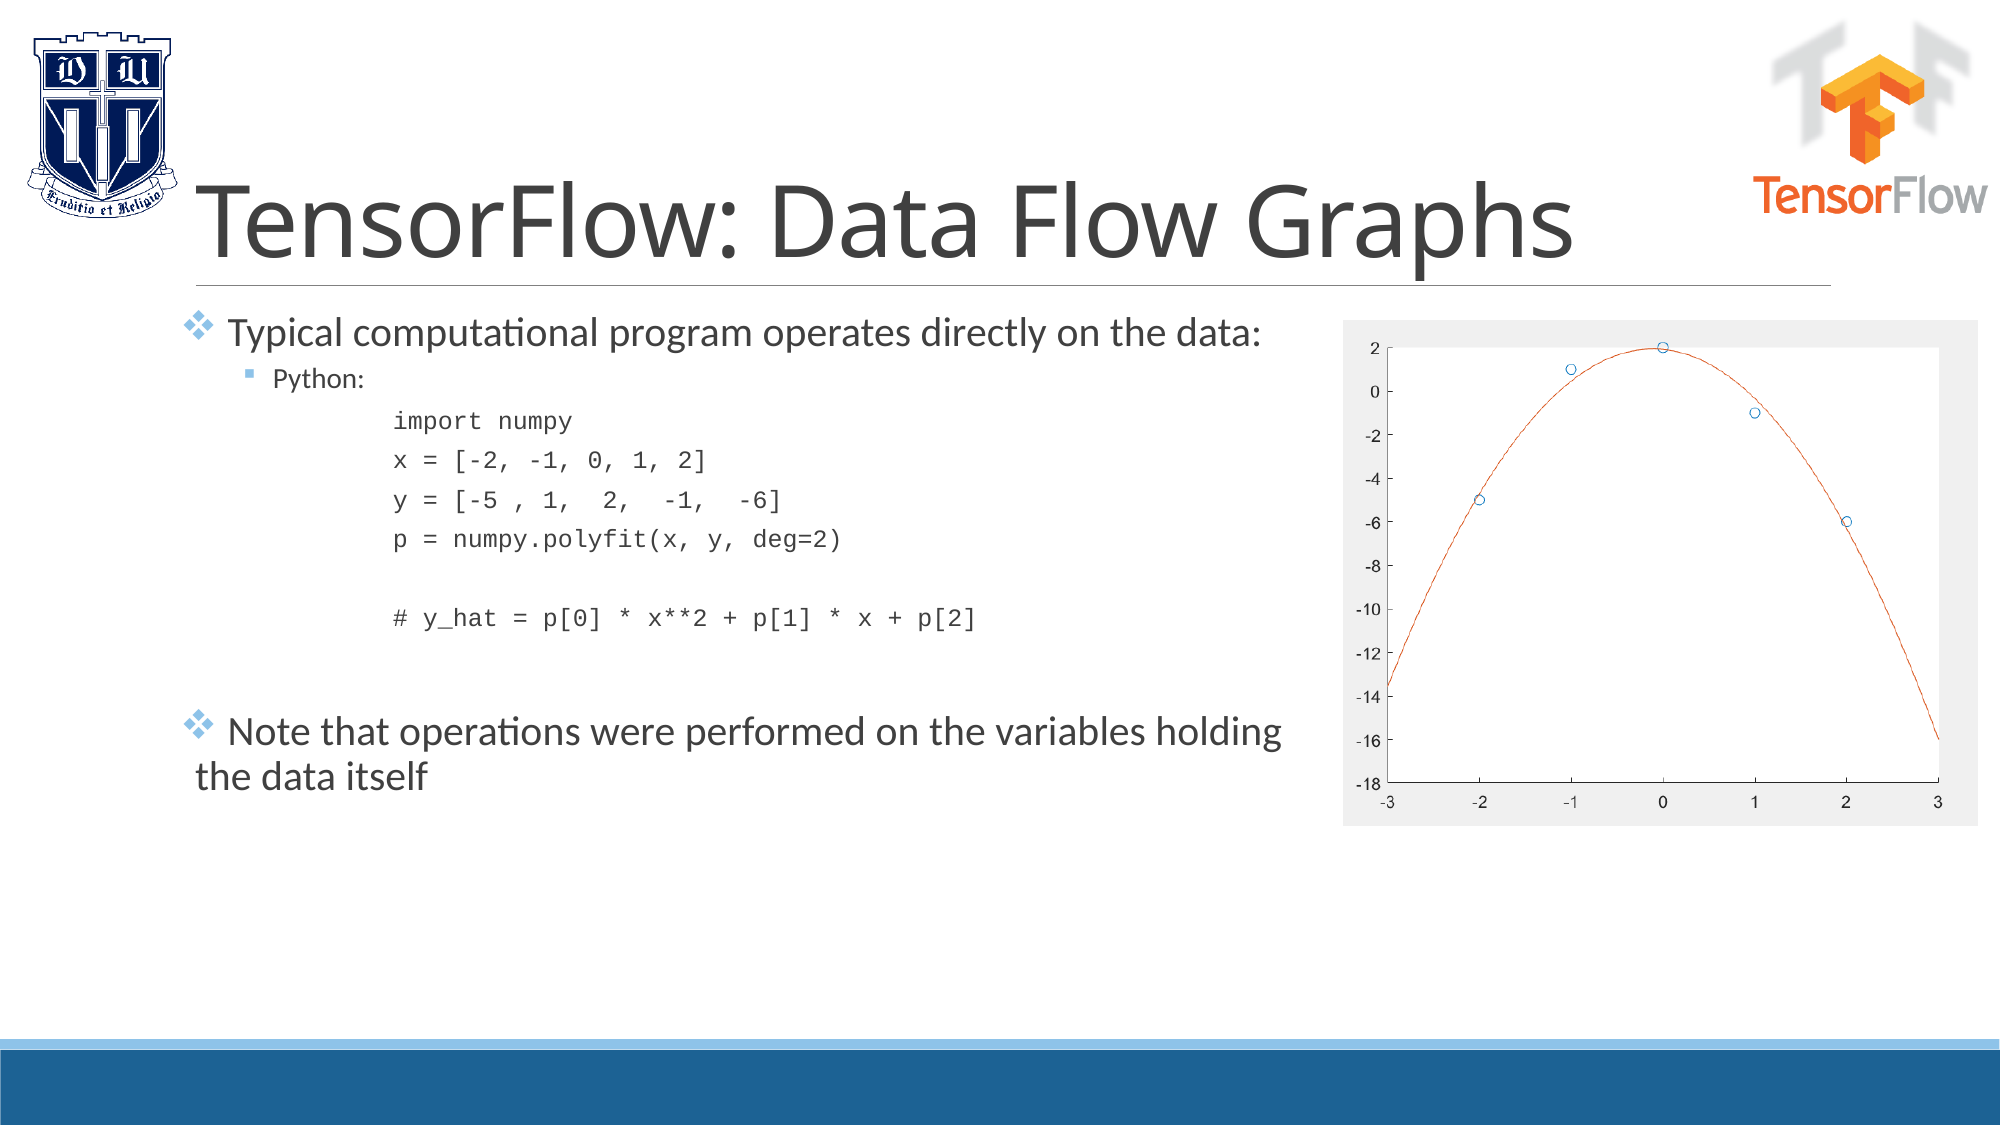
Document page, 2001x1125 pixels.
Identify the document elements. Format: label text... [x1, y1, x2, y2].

picture [1745, 11, 1994, 223]
list Typical computational program operates directly on the data: Python: import numpy x = [-2, -1, 0, 1, 2] y = [-5 , 1, 2, -1, -6] p = numpy.polyfit(x, y, deg=2) # y_hat = p[0] * x**2 + p[1] * x + p[2] Note that operations were performed on the variables holding the data itself [180, 302, 1313, 963]
picture [1342, 319, 1979, 827]
picture [22, 23, 181, 226]
title TensorFlow: Data Flow Graphs [180, 47, 1830, 285]
